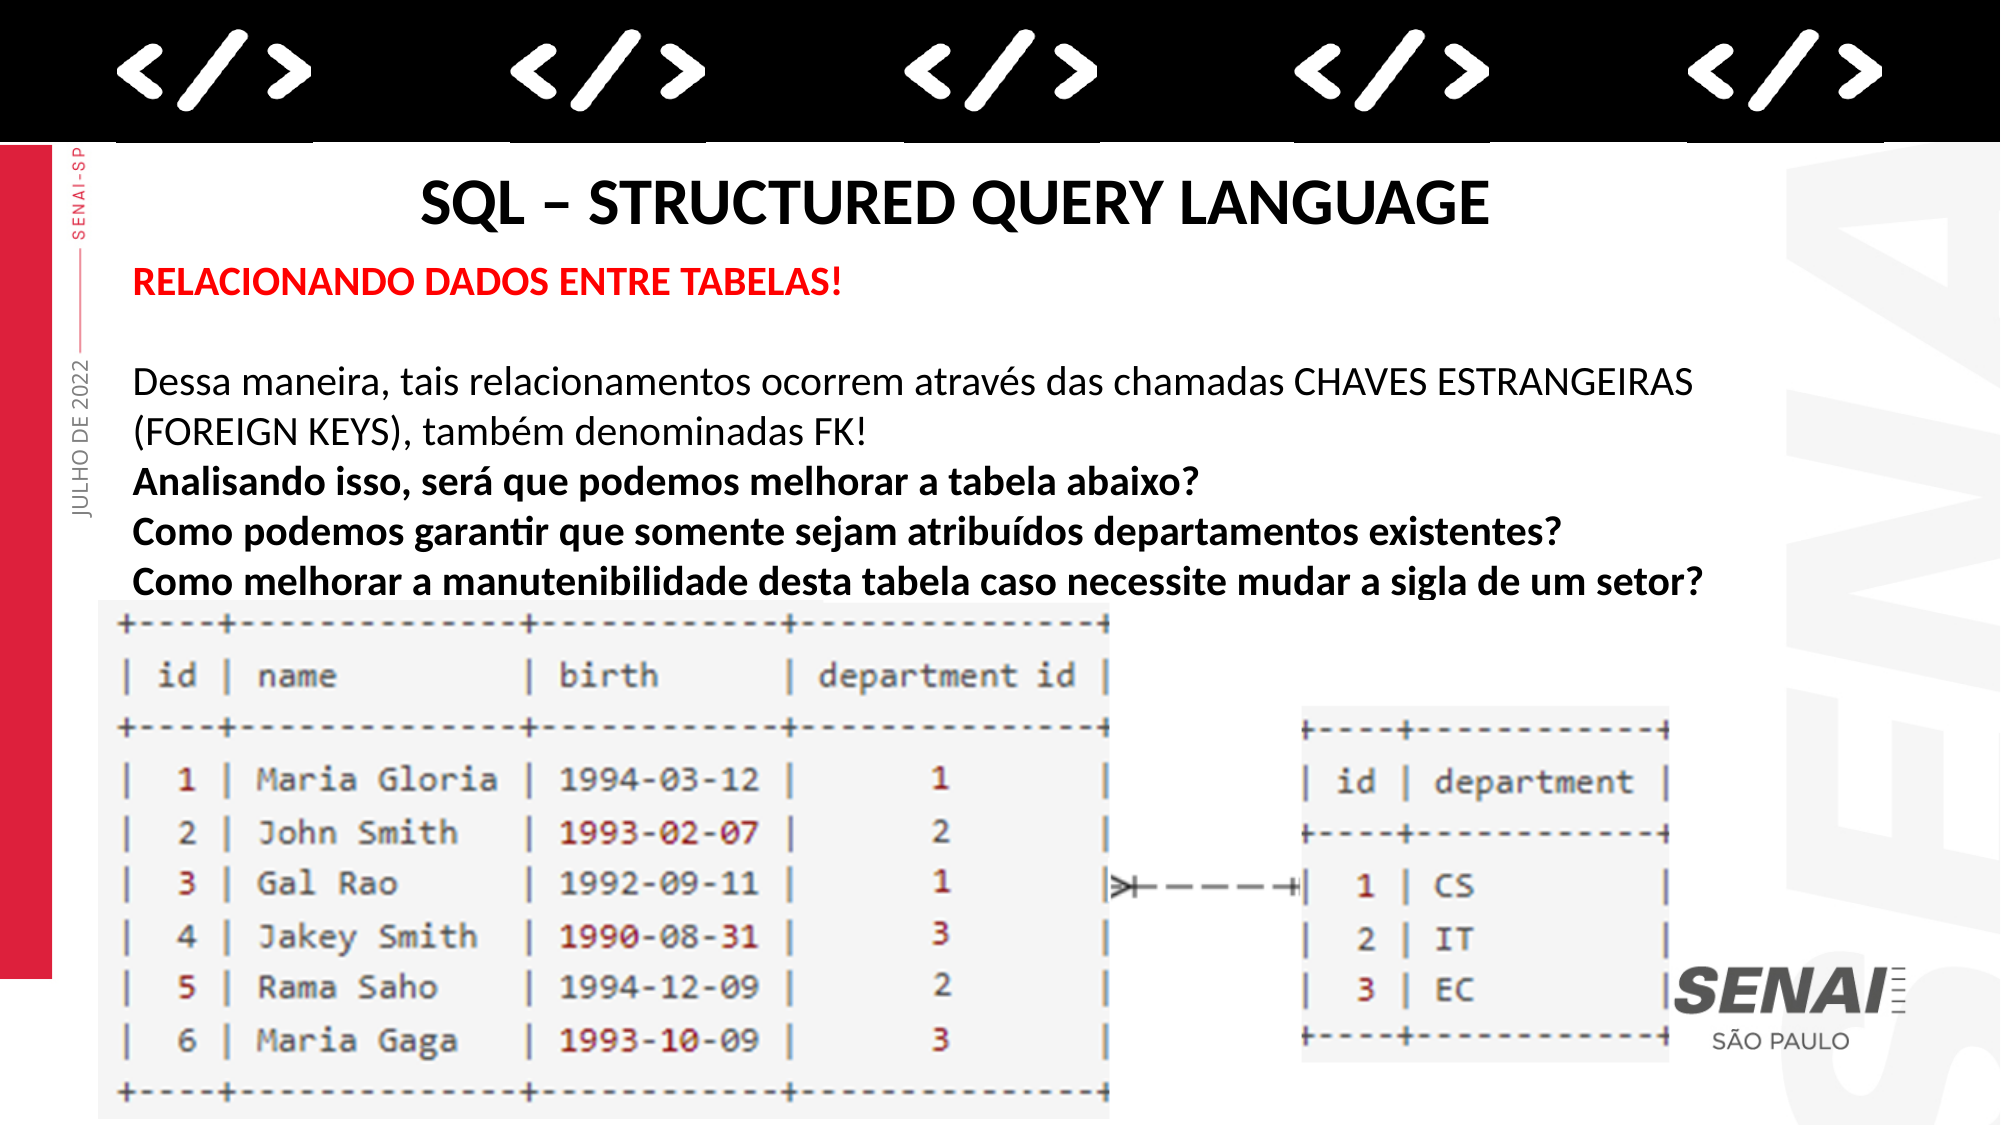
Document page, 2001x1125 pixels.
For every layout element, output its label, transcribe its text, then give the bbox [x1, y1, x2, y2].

list JULHO DE 2022 [61, 345, 98, 570]
text_box RELACIONANDO DADOS ENTRE TABELAS! Dessa maneira, tais relacionamentos ocorrem através das chamadas CHAVES ESTRANGEIRAS (FOREIGN KEYS), também denominadas FK! Analisando isso, será que podemos melhorar a tabela abaixo? Como podemos garantir que somente sejam atribuídos departamentos existentes? Como melhorar a manutenibilidade desta tabela caso necessite mudar a sigla de um setor? [117, 246, 1780, 611]
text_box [0, 0, 2000, 143]
text_box [98, 143, 1915, 1105]
picture [0, 0, 2001, 1125]
text_box SQL – STRUCTURED QUERY LANGUAGE [111, 150, 1800, 246]
